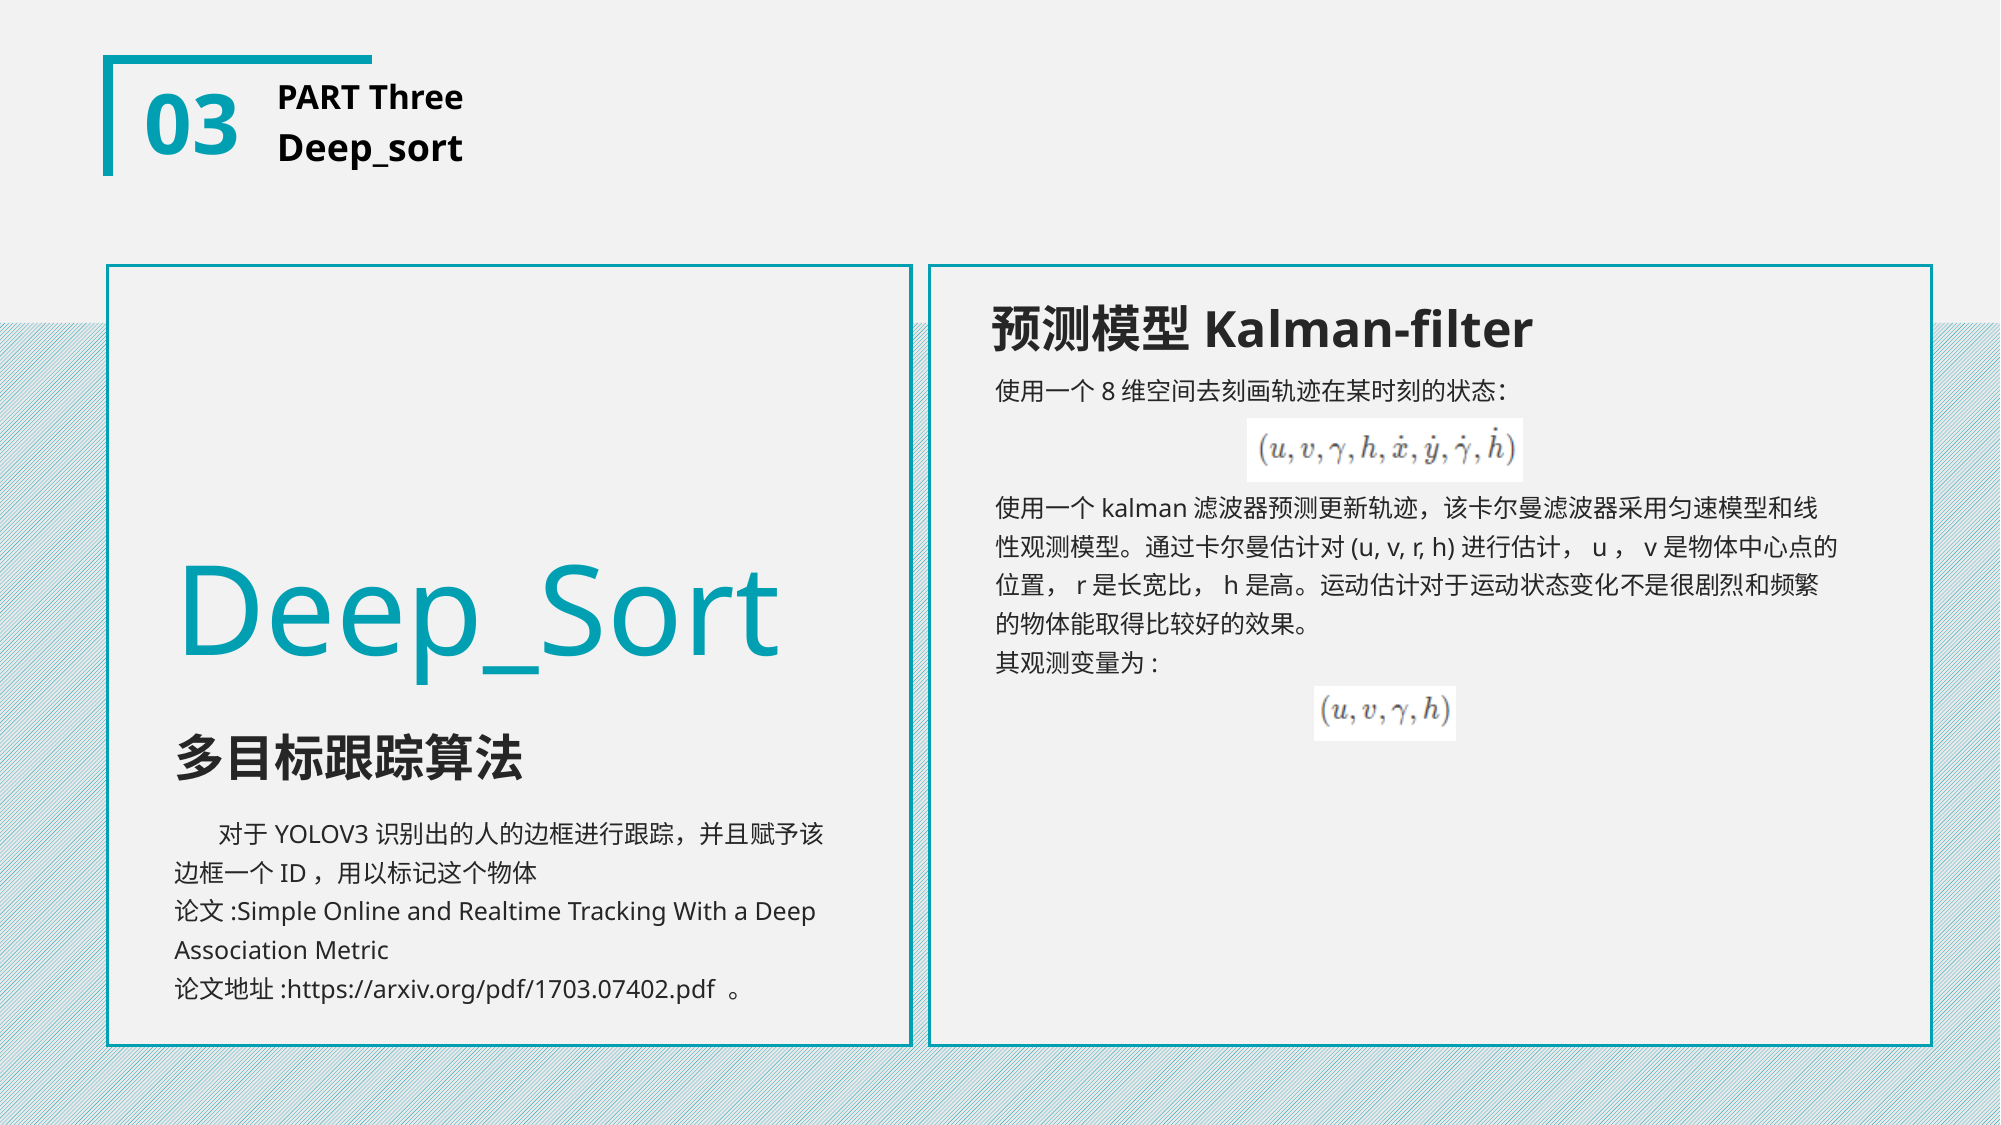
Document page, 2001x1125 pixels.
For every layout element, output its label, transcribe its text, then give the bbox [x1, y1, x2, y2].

text_box 多目标跟踪算法 [159, 718, 540, 794]
text_box [929, 265, 1932, 1046]
picture [1247, 418, 1523, 482]
picture [1314, 686, 1456, 741]
text_box [107, 265, 911, 1046]
text_box Deep_Sort [159, 523, 907, 689]
text_box 使用一个8维空间去刻画轨迹在某时刻的状态： 使用一个kalman滤波器预测更新轨迹，该卡尔曼滤波器采用匀速模型和线性观测模型。通过卡尔曼估计对(u, v, r, h)进行估计，u，v是物体中心点的位置，r是长宽比，h是高。运动估计对于运动状态变化不是很剧烈和频繁的物体能取得比较好的效果。 其观测变量为: [980, 359, 1856, 763]
text_box 对于YOLOV3识别出的人的边框进行跟踪，并且赋予该边框一个ID，用以标记这个物体 论文:Simple Online and Realtime Tracking With a Deep Association Metric 论文地址:https://arxiv.org/pdf/1703.07402.pdf 。 [159, 801, 844, 1012]
text_box 预测模型Kalman-filter [976, 290, 1549, 365]
list Deep_sort [262, 116, 663, 183]
list 03 [123, 73, 262, 183]
list PART Three [262, 73, 663, 116]
